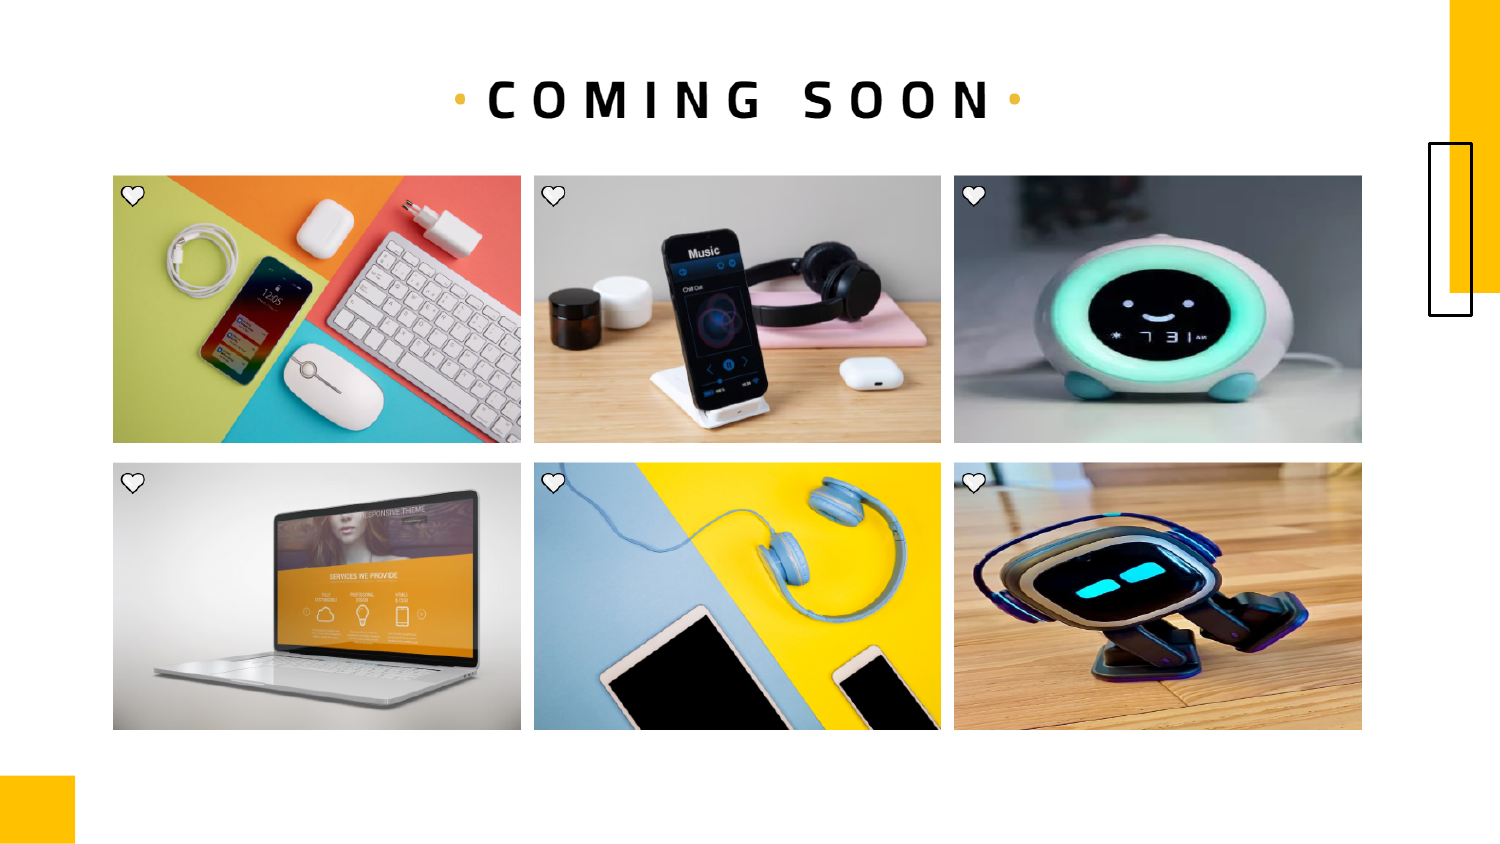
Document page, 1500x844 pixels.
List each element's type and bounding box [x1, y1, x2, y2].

picture [108, 57, 1366, 738]
